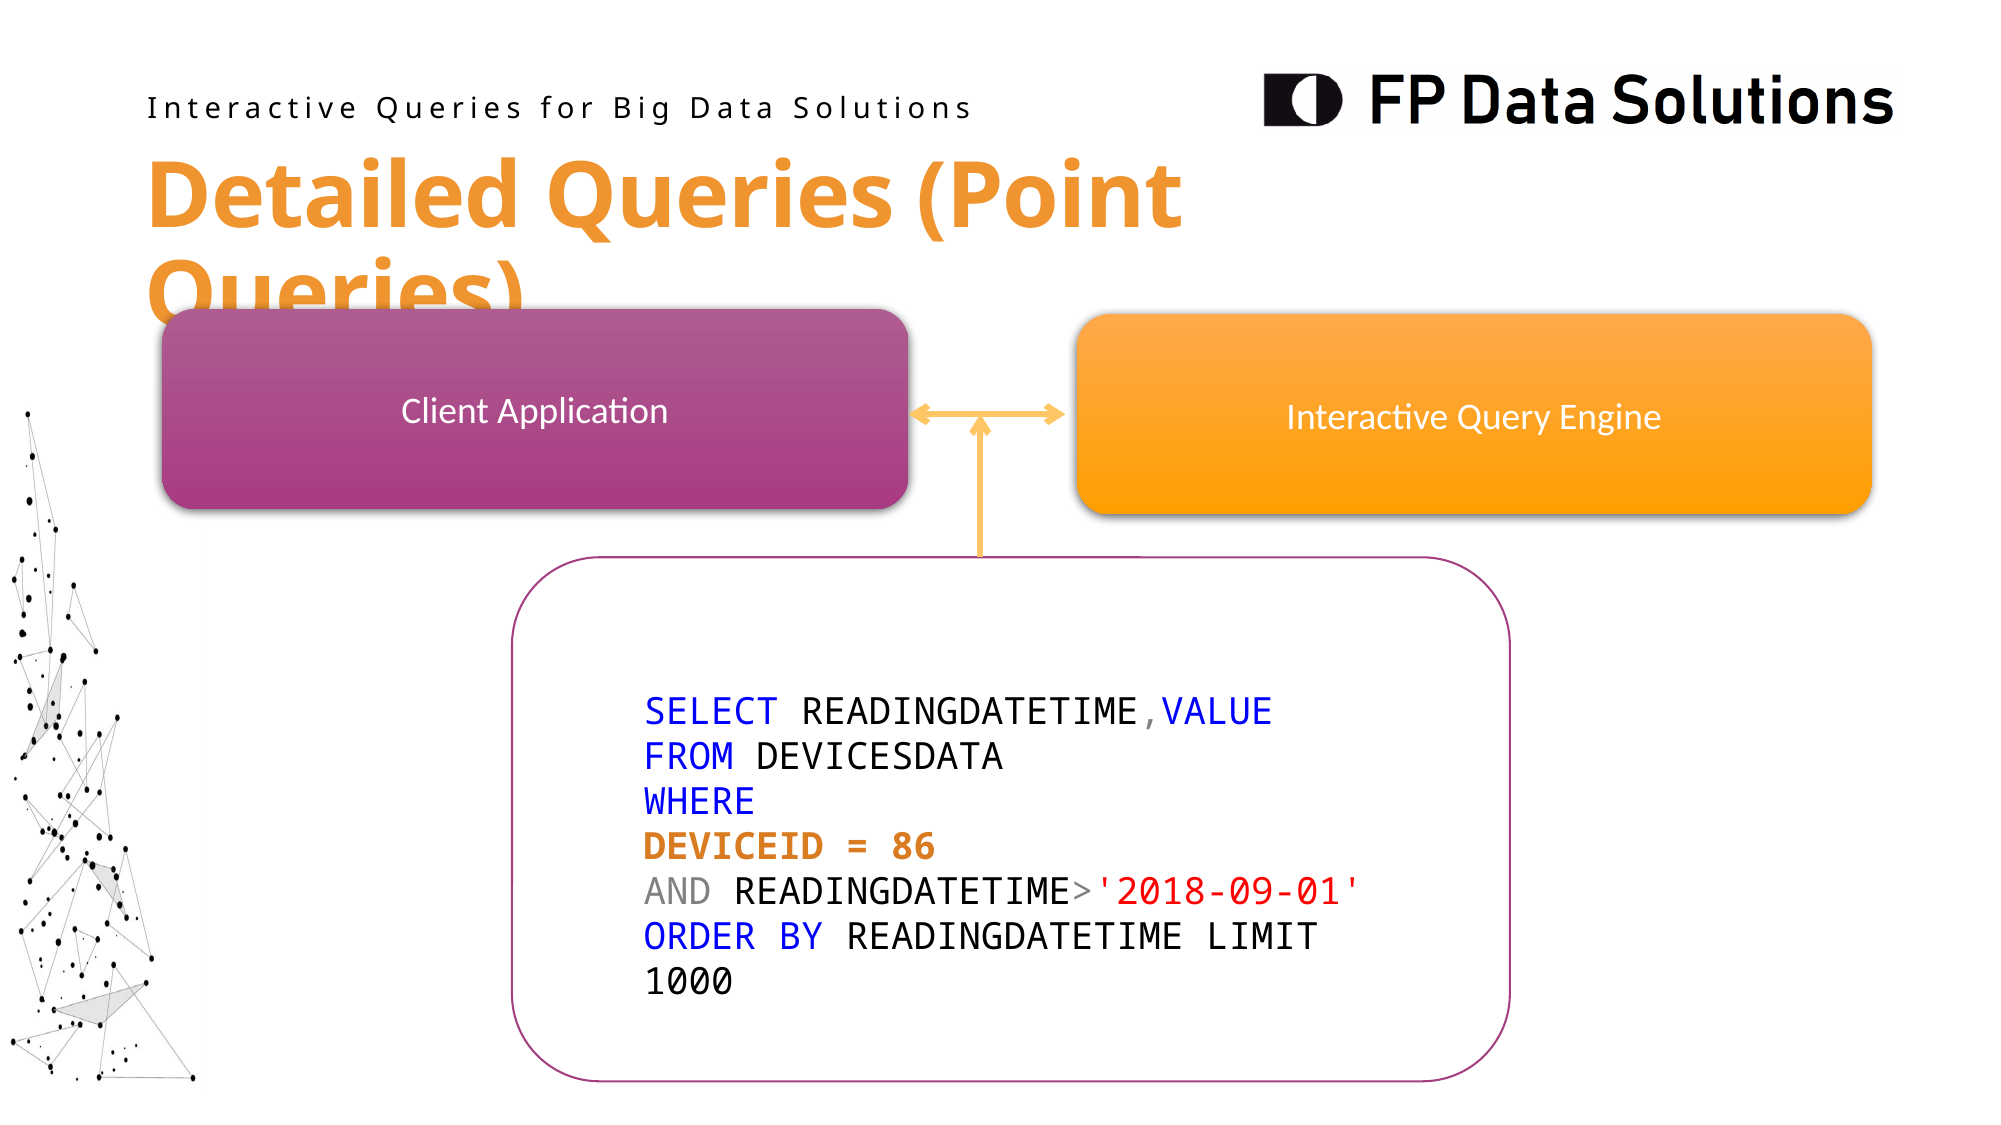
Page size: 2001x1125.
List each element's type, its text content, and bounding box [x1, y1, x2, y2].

picture [0, 398, 205, 1093]
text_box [511, 414, 1521, 1082]
text_box Client Application [162, 308, 908, 510]
list Detailed Queries (Point Queries) [129, 140, 1530, 298]
picture [1257, 64, 1898, 133]
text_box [908, 313, 1872, 515]
